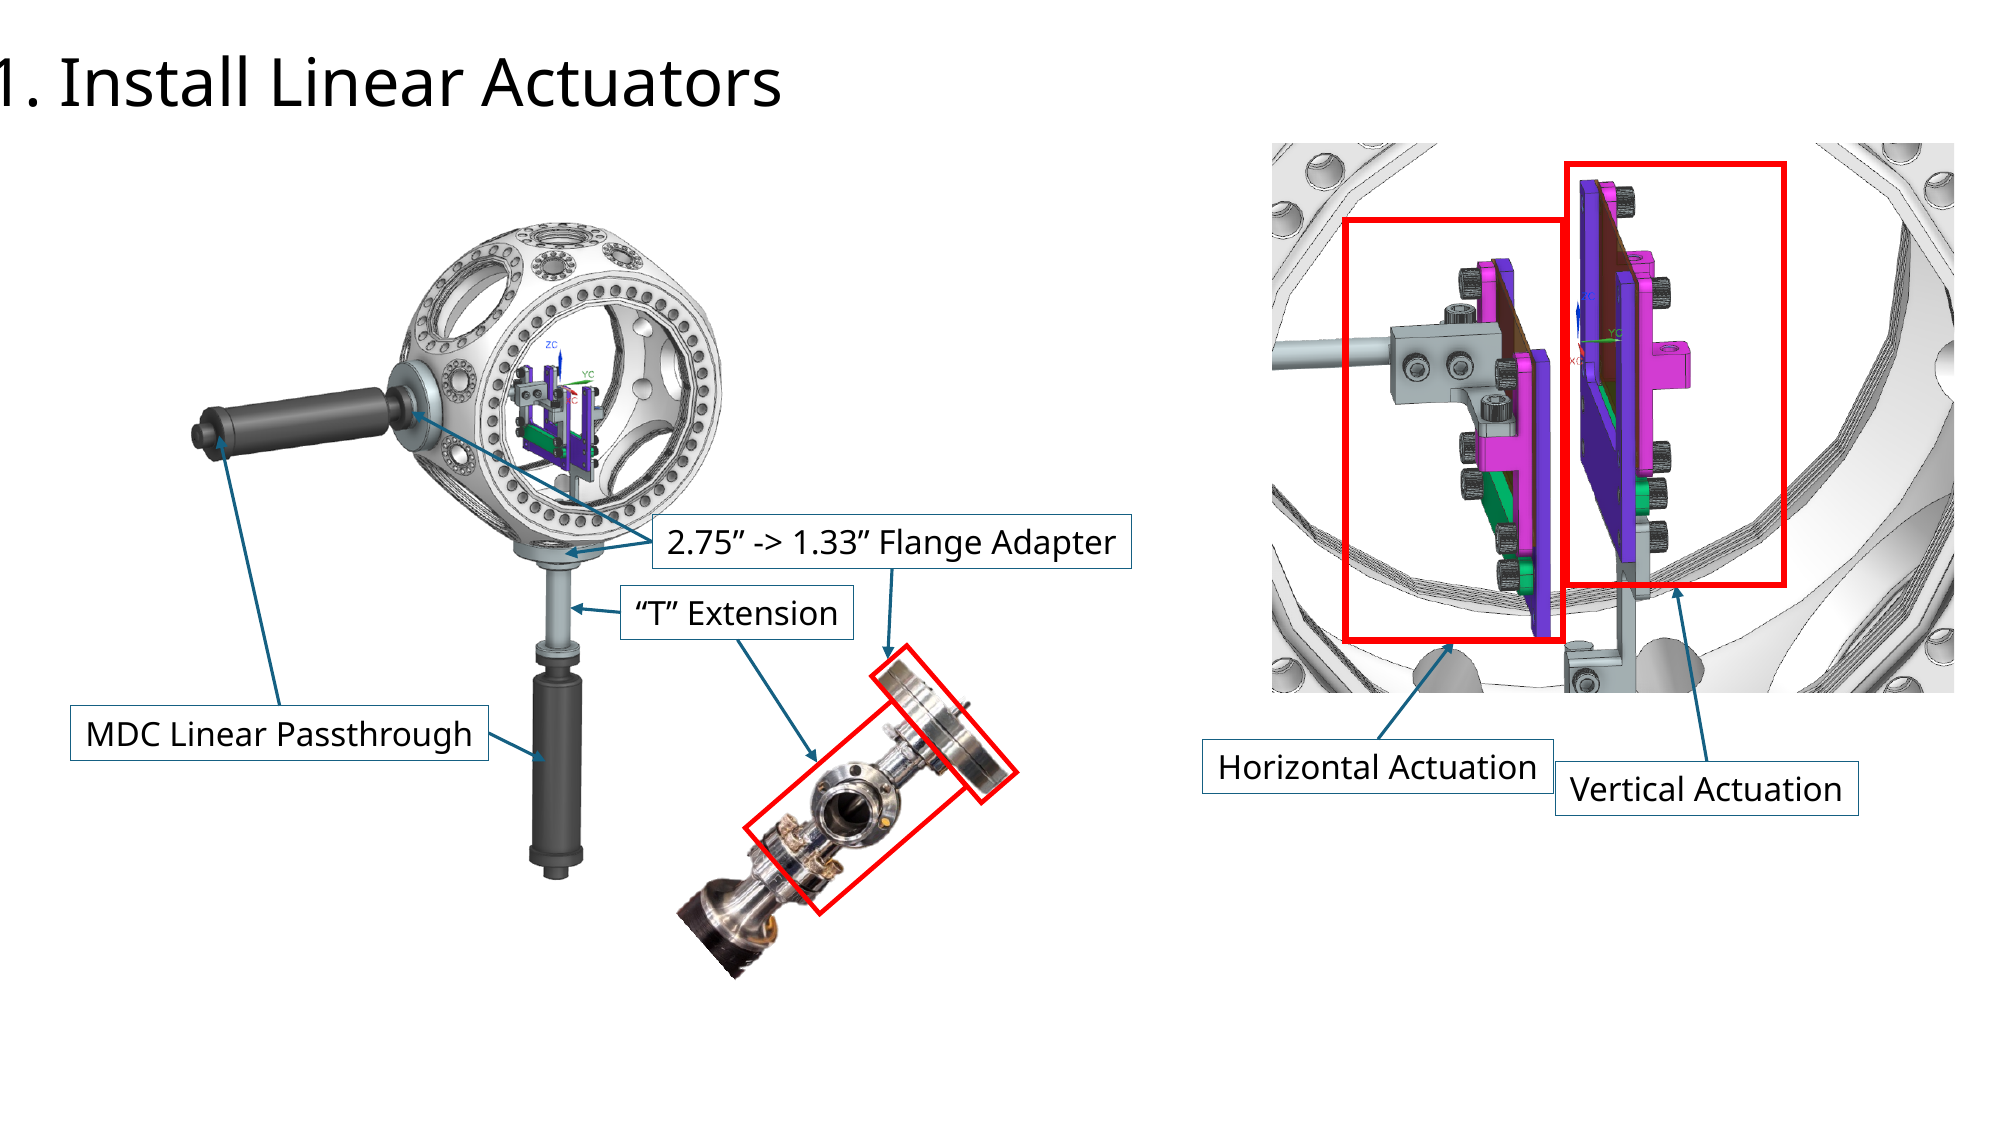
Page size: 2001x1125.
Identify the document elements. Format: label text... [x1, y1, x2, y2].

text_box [1675, 584, 1708, 762]
picture [699, 938, 882, 1029]
text_box Vertical Actuation [1555, 761, 1859, 816]
picture [1271, 143, 1955, 693]
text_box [1377, 640, 1455, 740]
text_box 1. Install Linear Actuators [0, 31, 799, 127]
text_box Horizontal Actuation [1202, 739, 1554, 794]
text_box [84, 156, 1119, 938]
